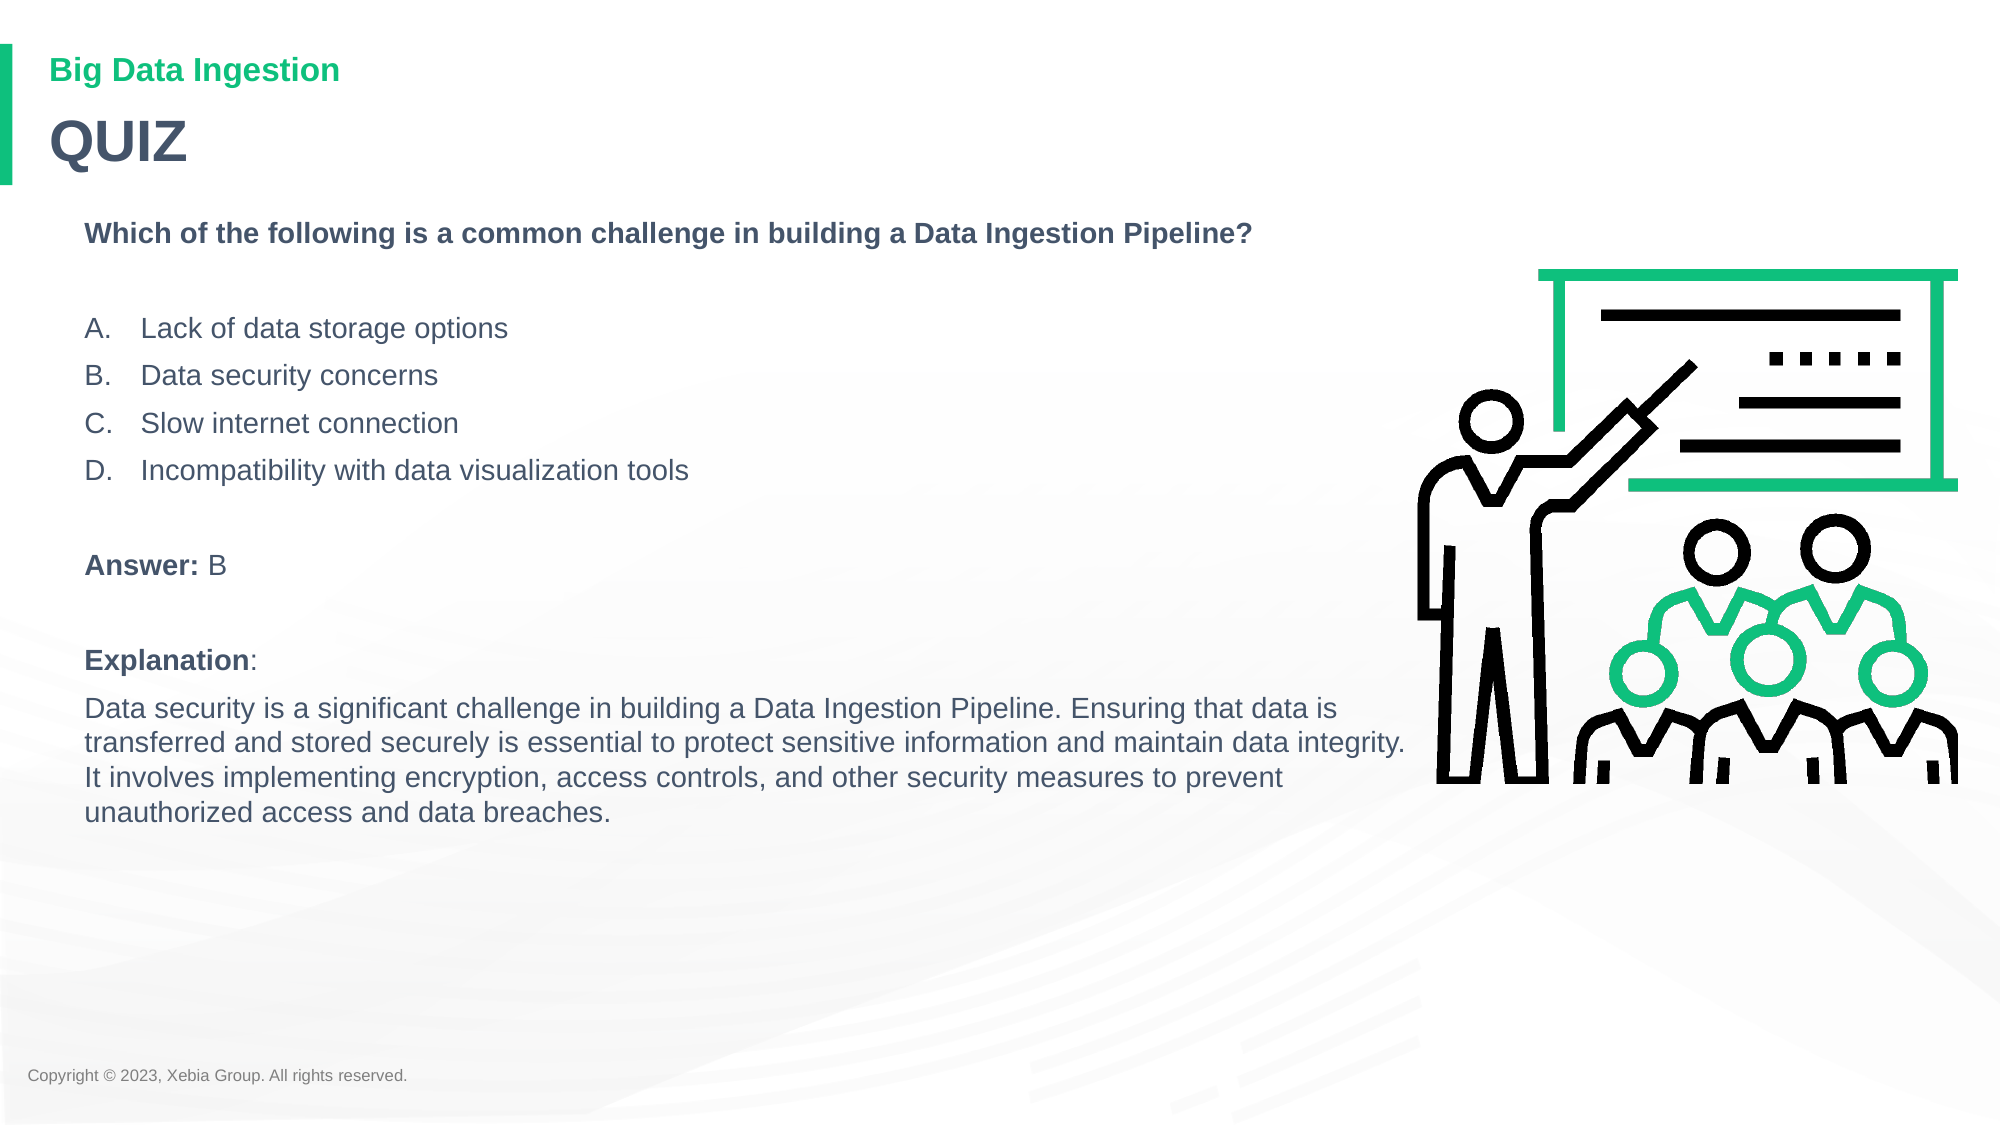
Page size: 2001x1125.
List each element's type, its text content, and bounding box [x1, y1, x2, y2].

title QUIZ [34, 103, 1890, 185]
picture [0, 0, 2000, 1125]
list Which of the following is a common challenge in building a Data Ingestion Pipeline? Lack of data storage options Data security concerns Slow internet connection Incompatibility with data visualization tools Answer: B Explanation: Data security is a significant challenge in building a Data Ingestion Pipeline. Ensuring that data is transferred and stored securely is essential to protect sensitive information and maintain data integrity. It involves implementing encryption, access controls, and other security measures to prevent unauthorized access and data breaches. [84, 214, 1417, 1009]
